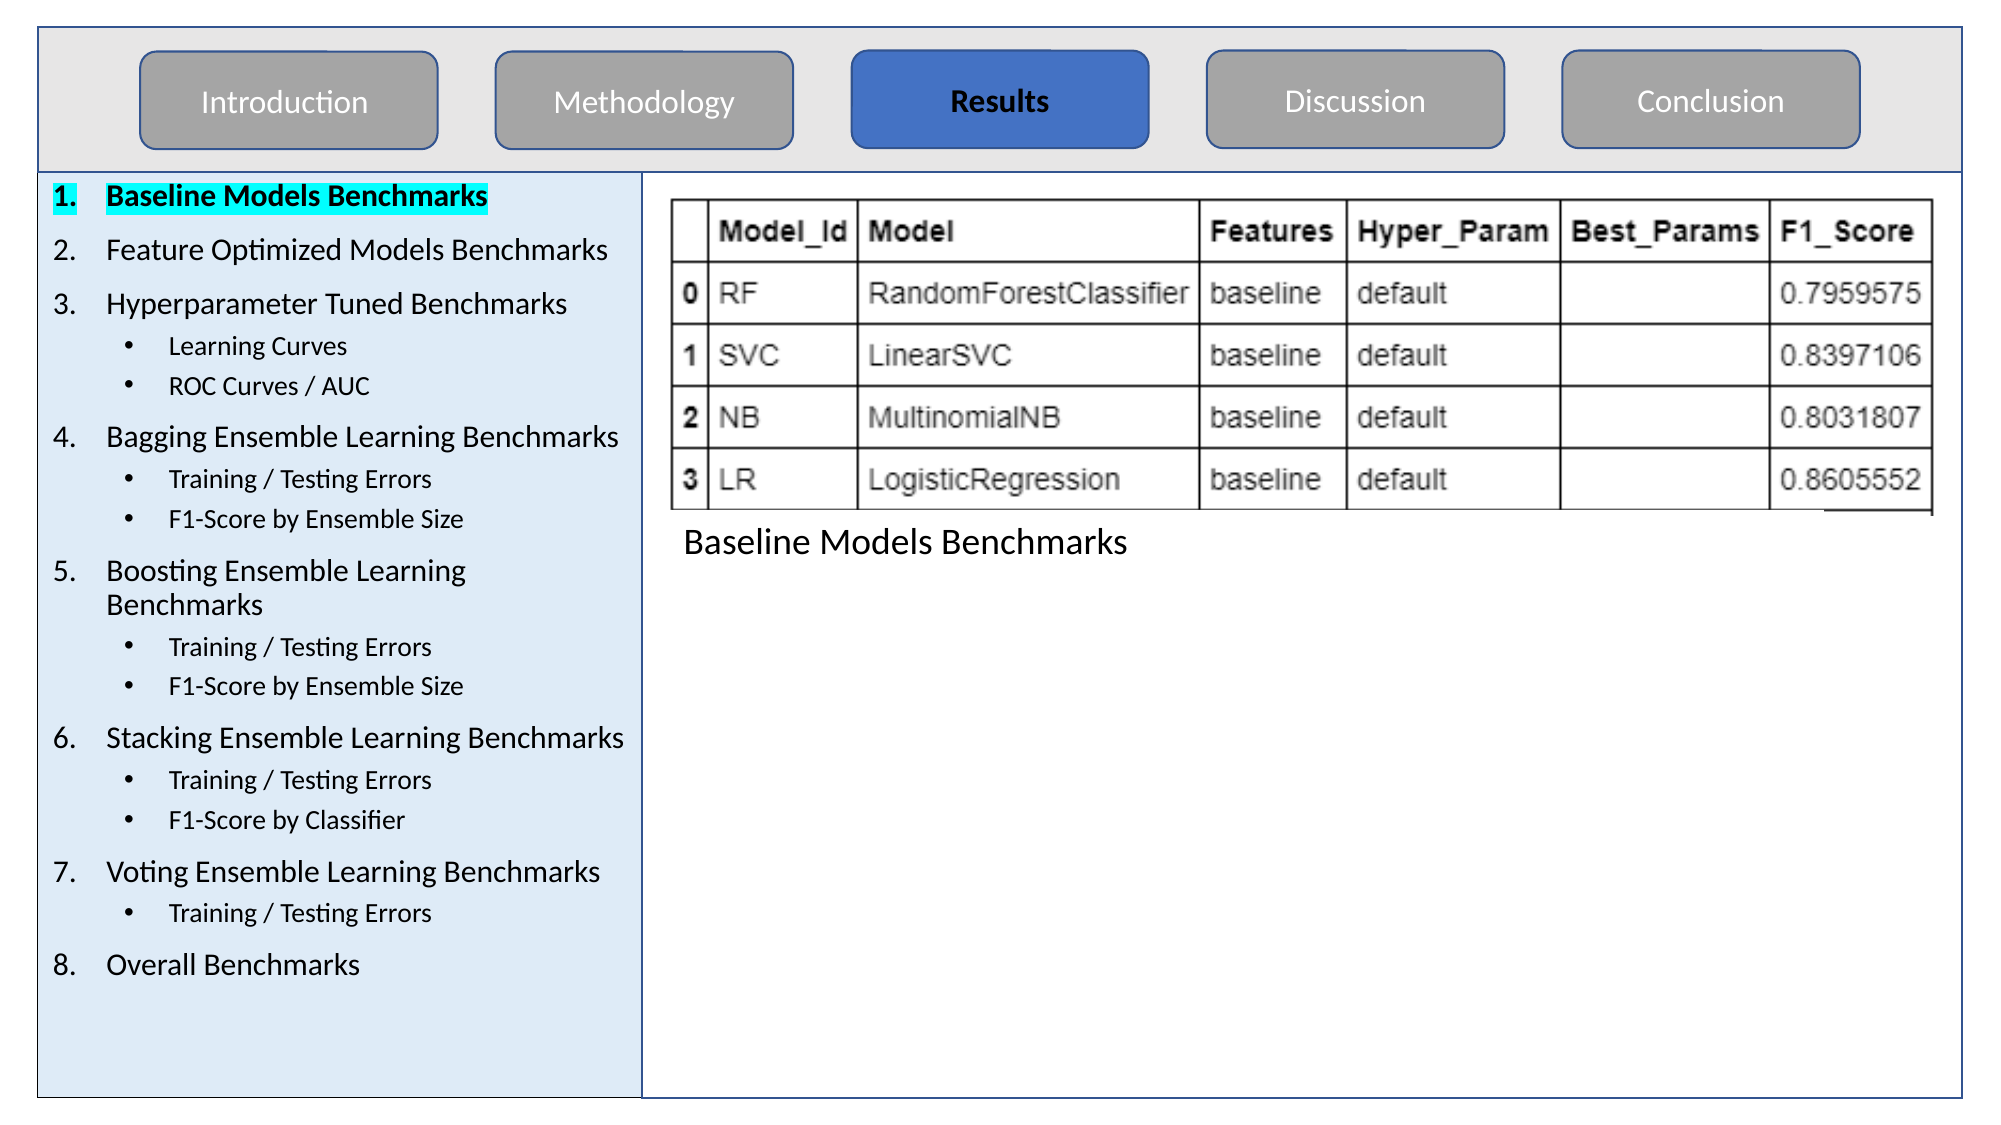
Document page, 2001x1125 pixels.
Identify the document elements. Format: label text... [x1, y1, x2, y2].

text_box Baseline Models Benchmarks [668, 516, 1824, 568]
picture [665, 195, 1938, 516]
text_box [37, 27, 1963, 173]
list Baseline Models Benchmarks Feature Optimized Models Benchmarks Hyperparameter Tuned Benchmarks Learning Curves ROC Curves / AUC Bagging Ensemble Learning Benchmarks Training / Testing Errors F1-Score by Ensemble Size Boosting Ensemble Learning Benchmarks Training / Testing Errors F1-Score by Ensemble Size Stacking Ensemble Learning Benchmarks Training / Testing Errors F1-Score by Classifier Voting Ensemble Learning Benchmarks Training / Testing Errors Overall Benchmarks [37, 173, 641, 1098]
text_box [641, 173, 1963, 1099]
